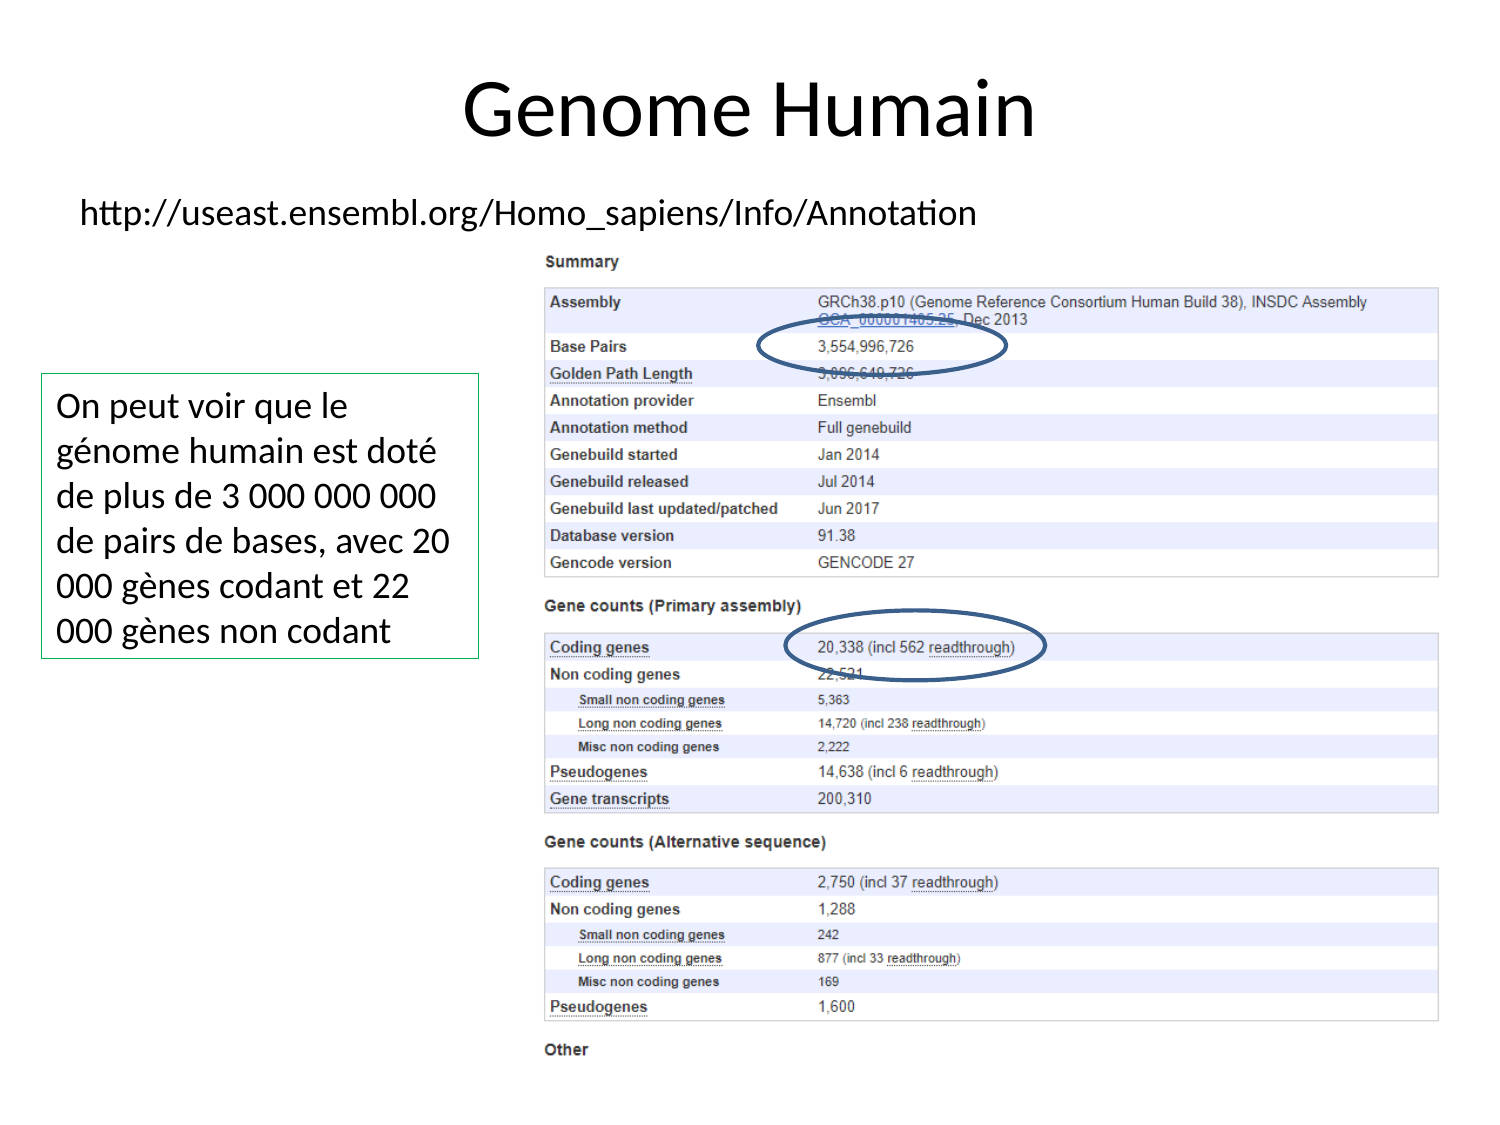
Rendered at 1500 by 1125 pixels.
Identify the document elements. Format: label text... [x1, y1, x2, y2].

picture [537, 242, 1459, 1074]
title Genome Humain [75, 45, 1425, 161]
text_box On peut voir que le génome humain est doté de plus de 3 000 000 000 de pairs de bases, avec 20 000 gènes codant et 22 000 gènes non codant [41, 373, 479, 659]
text_box http://useast.ensembl.org/Homo_sapiens/Info/Annotation [64, 180, 1010, 241]
